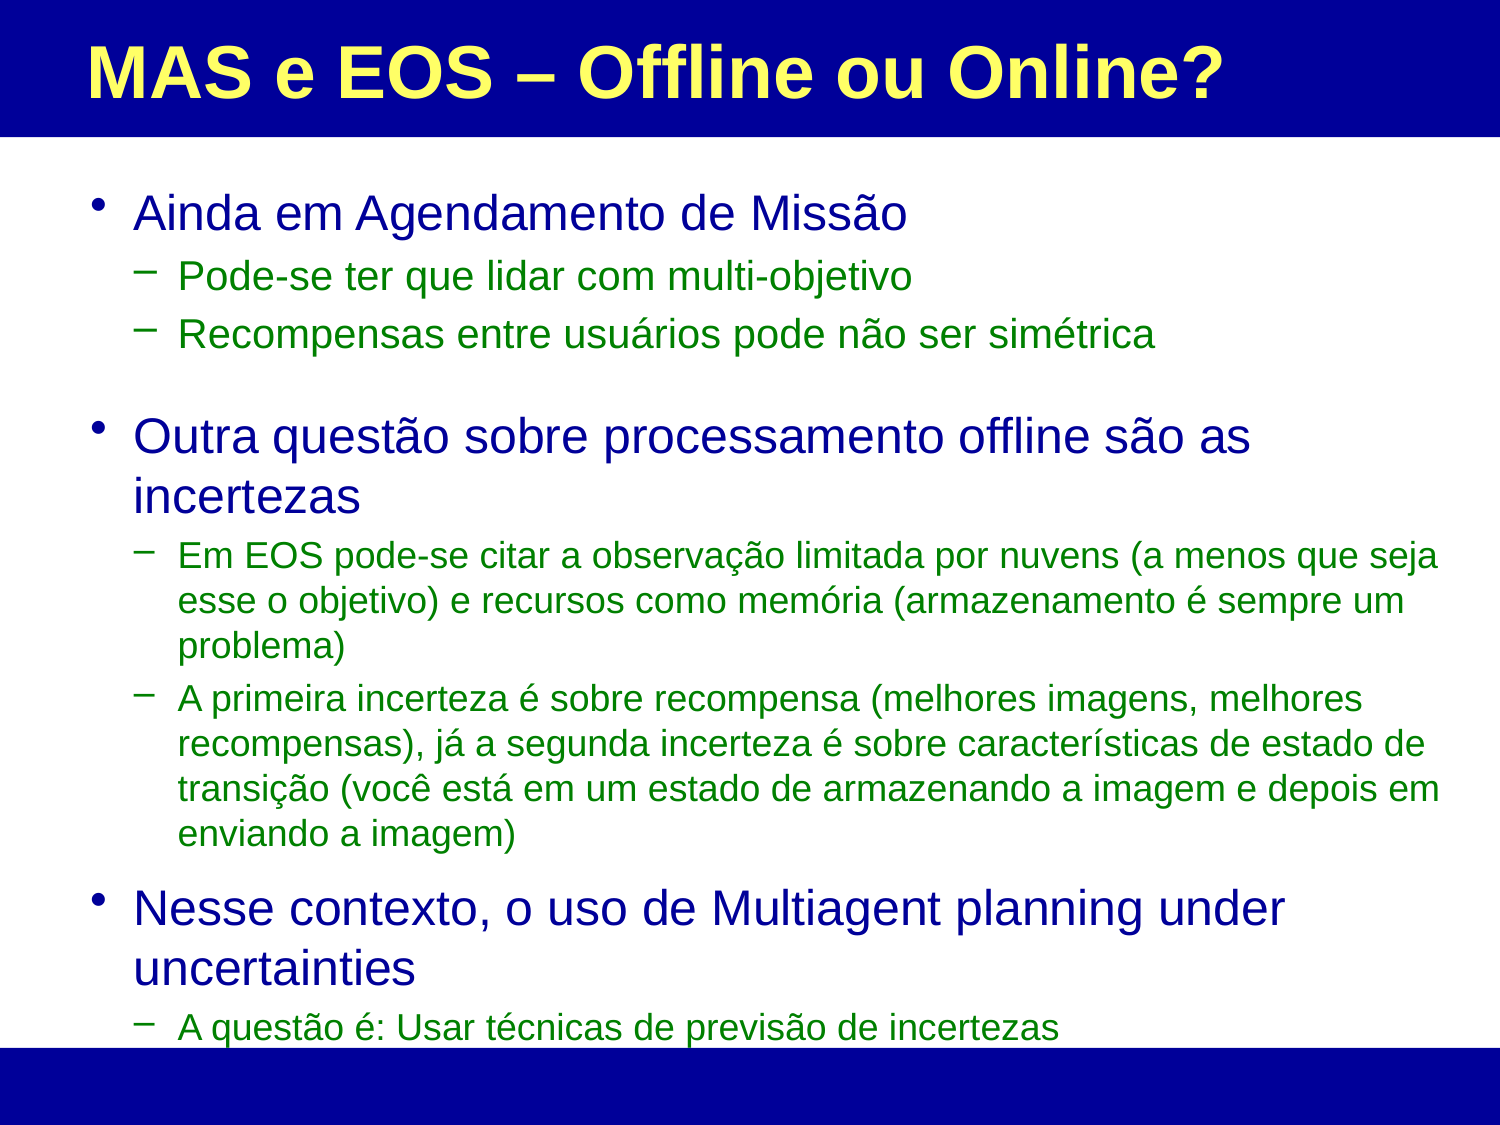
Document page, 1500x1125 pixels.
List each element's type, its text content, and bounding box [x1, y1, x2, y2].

list Ainda em Agendamento de Missão Pode-se ter que lidar com multi-objetivo Recompensas entre usuários pode não ser simétrica Outra questão sobre processamento offline são as incertezas Em EOS pode-se citar a observação limitada por nuvens (a menos que seja esse o objetivo) e recursos como memória (armazenamento é sempre um problema) A primeira incerteza é sobre recompensa (melhores imagens, melhores recompensas), já a segunda incerteza é sobre características de estado de transição (você está em um estado de armazenando a imagem e depois em enviando a imagem) Nesse contexto, o uso de Multiagent planning under uncertainties A questão é: Usar técnicas de previsão de incertezas [75, 172, 1471, 1047]
title MAS e EOS – Offline ou Online? [75, 10, 1499, 126]
